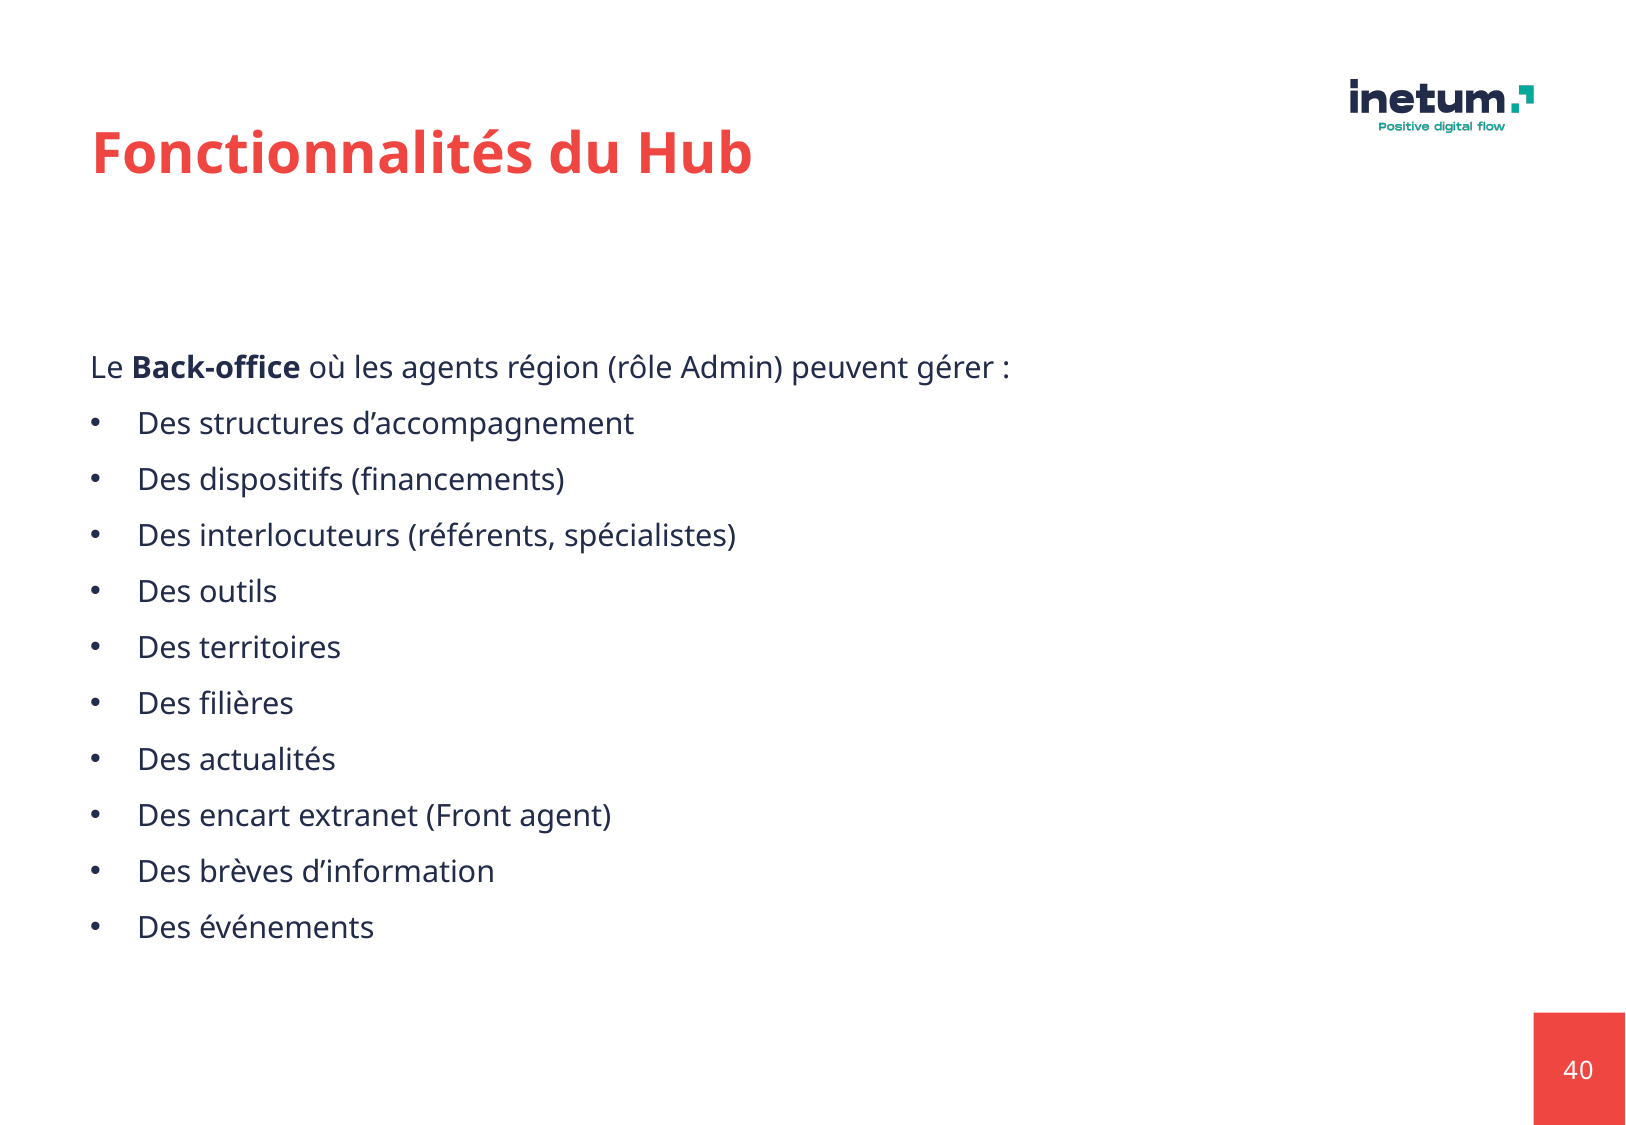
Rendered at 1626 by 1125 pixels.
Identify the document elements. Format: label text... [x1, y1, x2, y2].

title Fonctionnalités du Hub [90, 114, 1331, 187]
list Le Back-office où les agents région (rôle Admin) peuvent gérer : Des structures d’accompagnement Des dispositifs (financements) Des interlocuteurs (référents, spécialistes) Des outils Des territoires Des filières Des actualités Des encart extranet (Front agent) Des brèves d’information Des événements [90, 326, 1517, 1013]
picture [1350, 79, 1534, 133]
